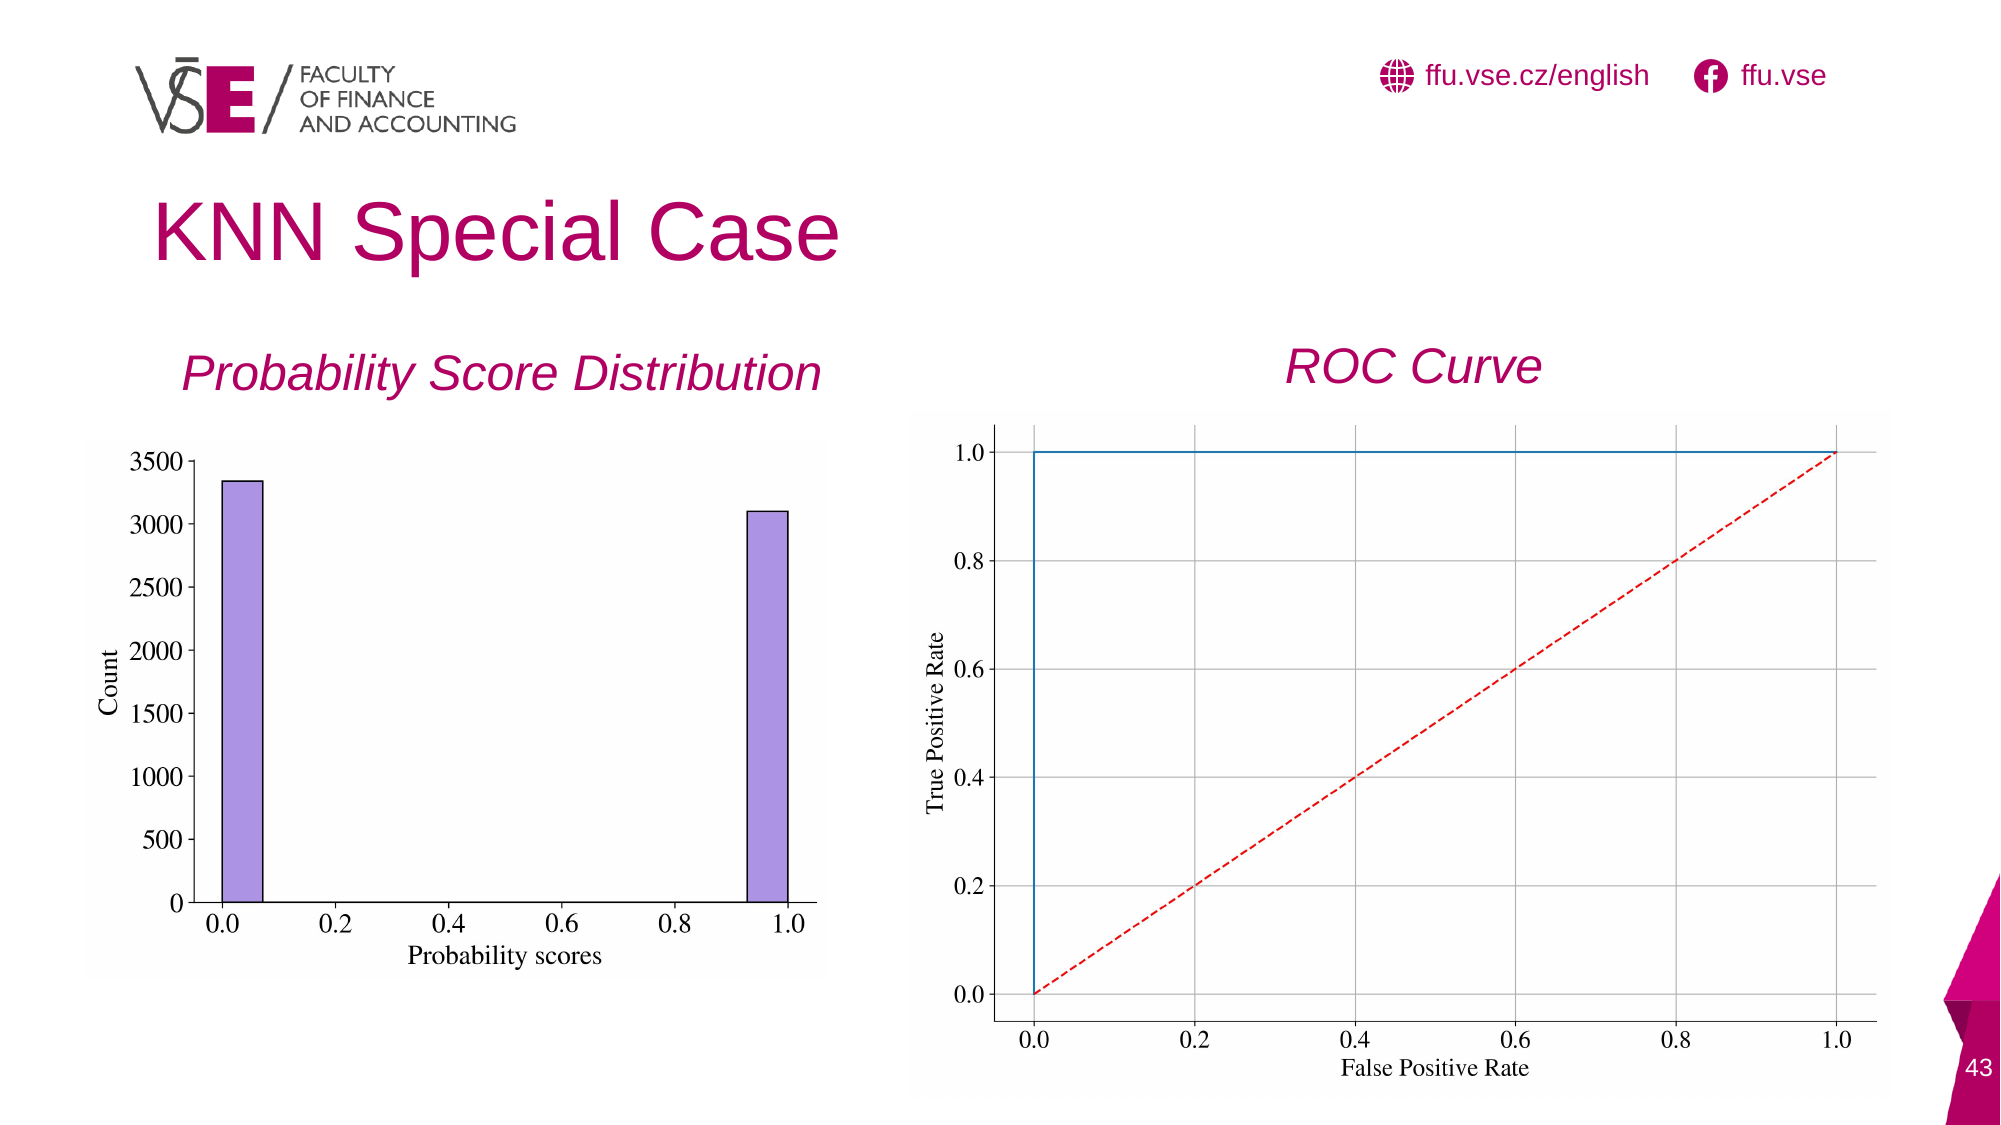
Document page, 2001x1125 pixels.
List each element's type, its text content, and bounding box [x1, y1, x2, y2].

picture [0, 0, 2000, 1125]
text_box Probability Score Distribution [166, 339, 842, 453]
text_box ROC Curve [1269, 333, 1945, 447]
title KNN Special Case [137, 180, 1839, 294]
